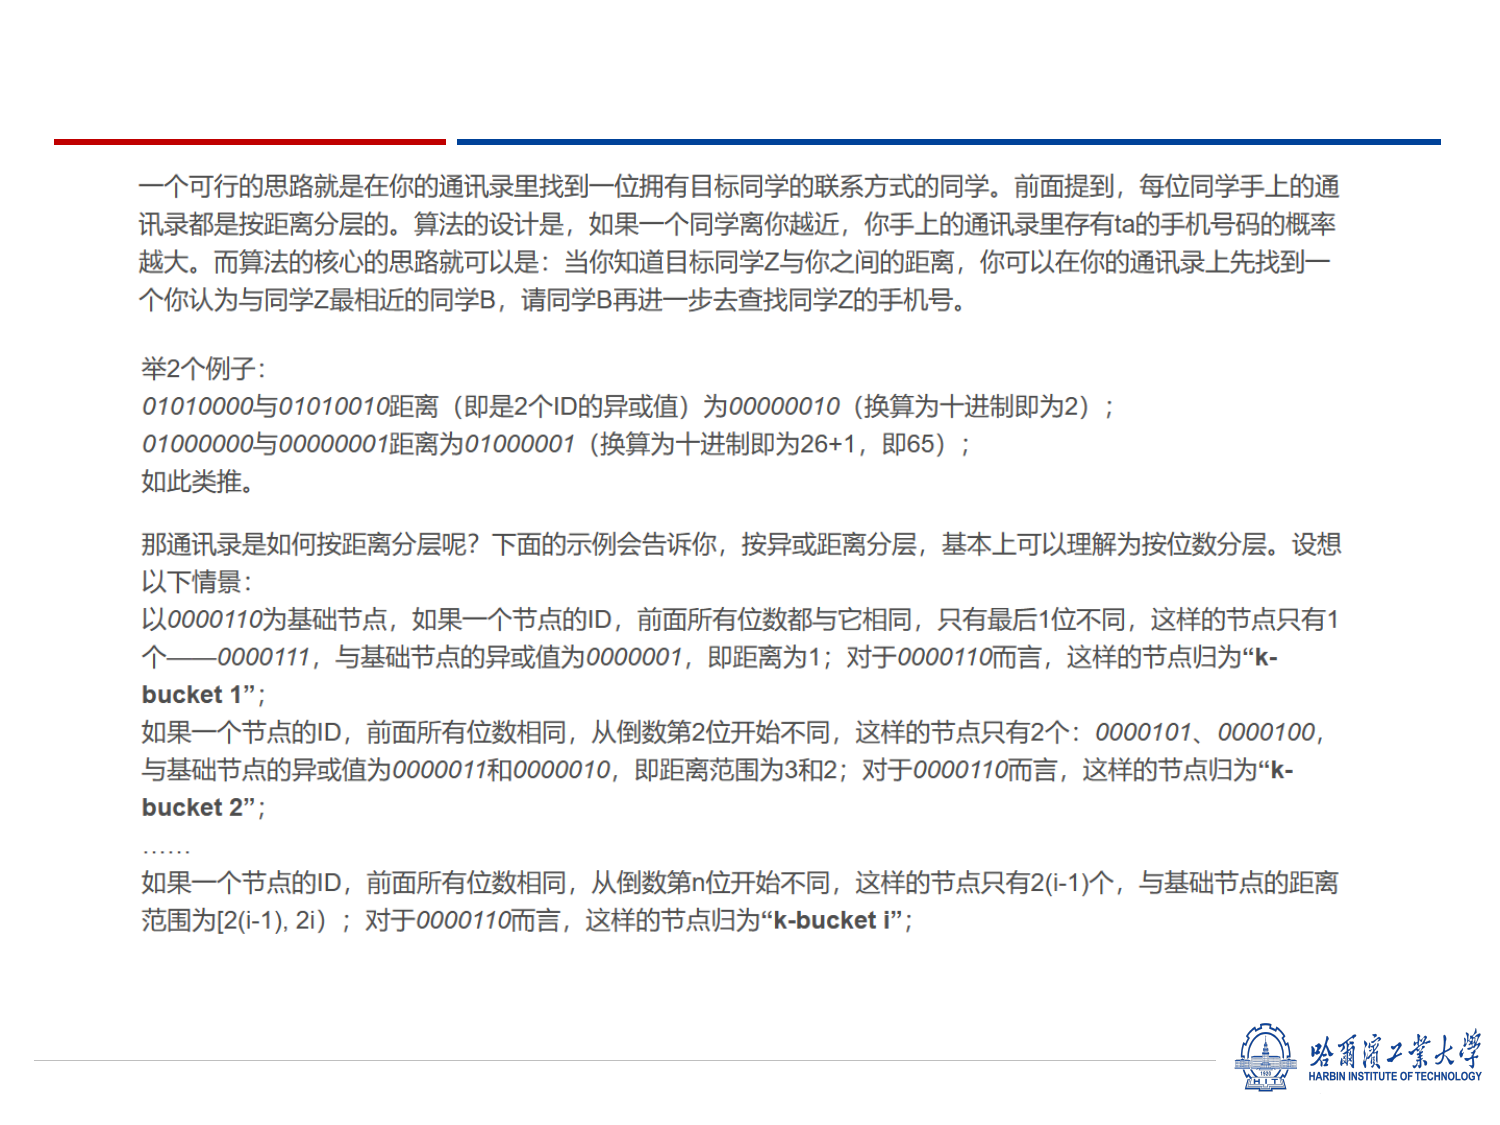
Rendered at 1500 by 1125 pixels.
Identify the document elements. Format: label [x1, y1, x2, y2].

picture [123, 160, 1348, 322]
picture [126, 349, 1373, 937]
picture [1204, 1023, 1482, 1094]
